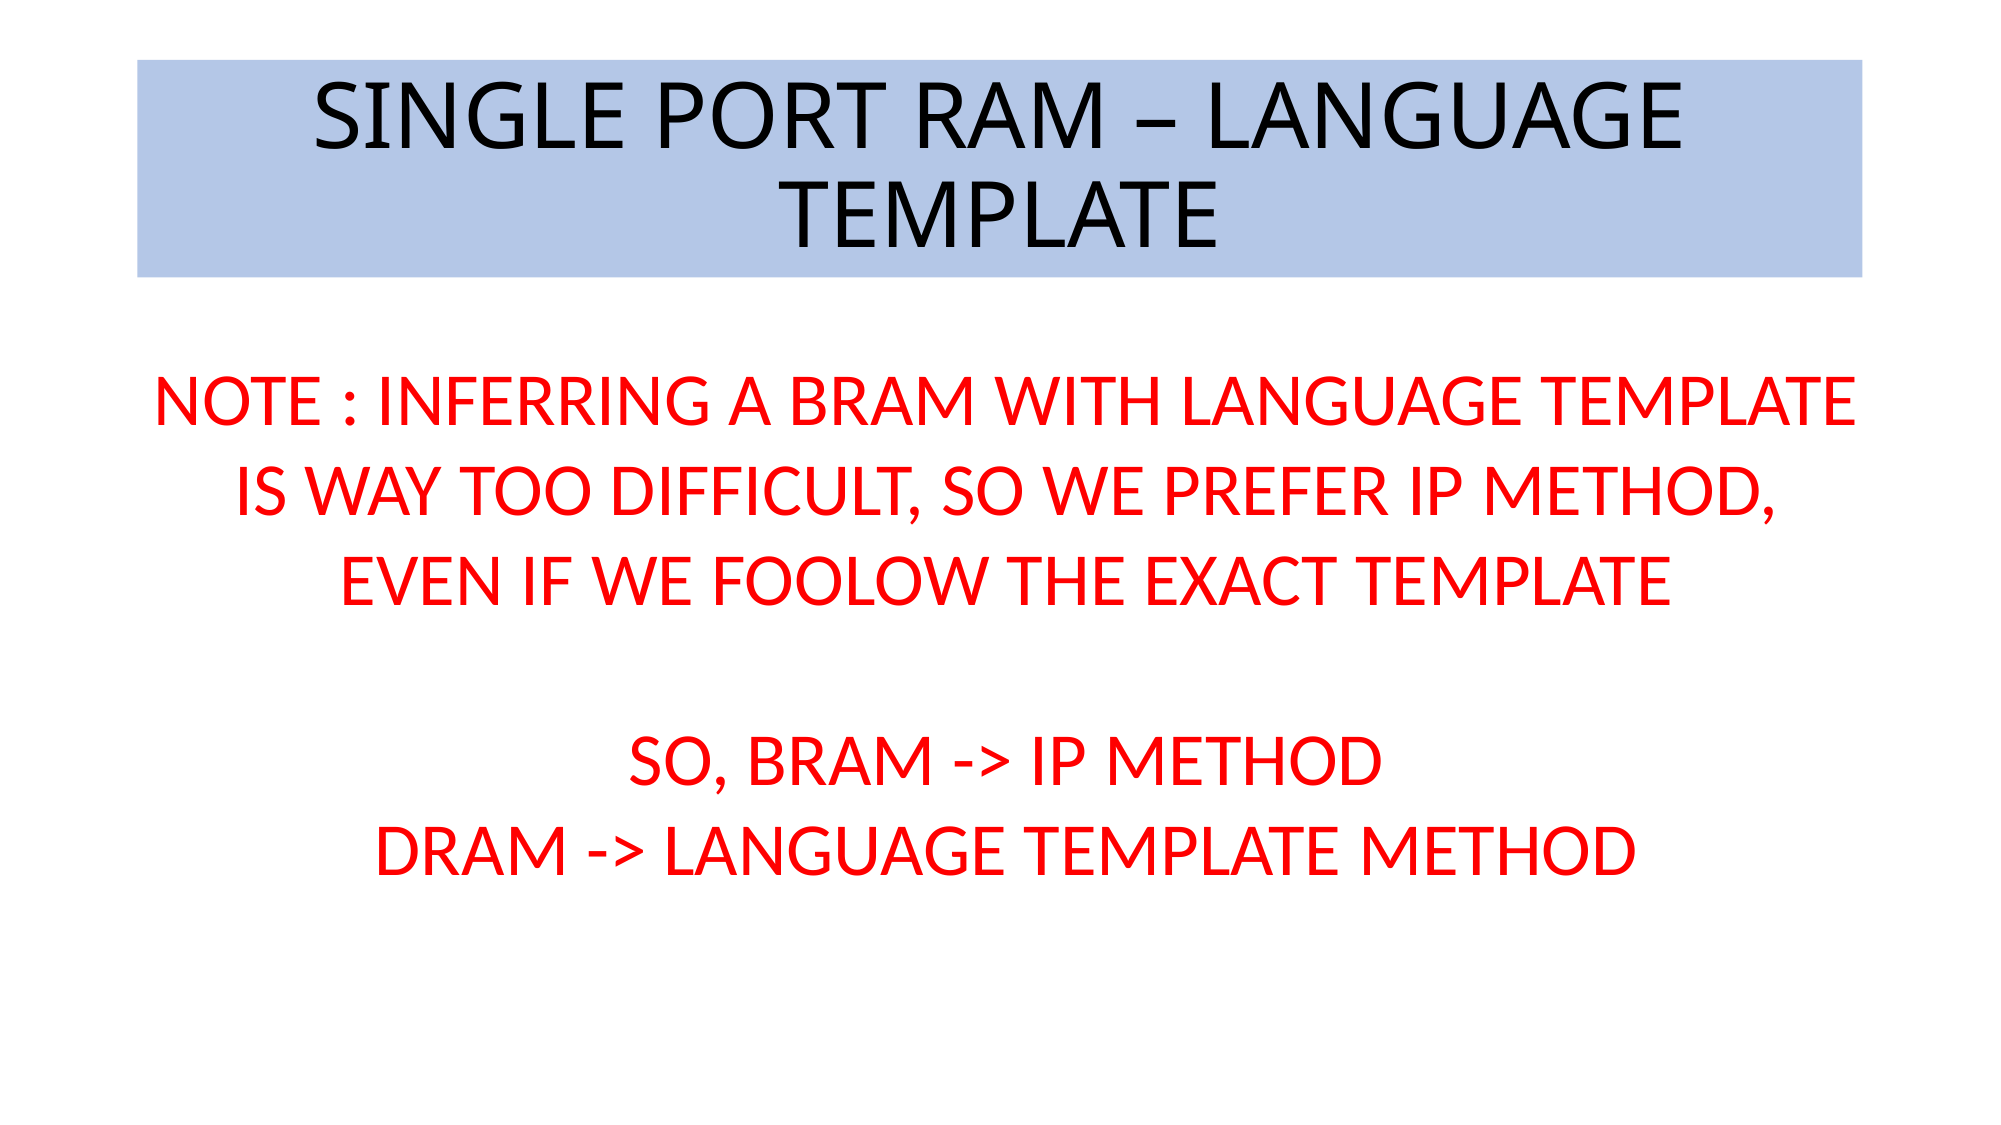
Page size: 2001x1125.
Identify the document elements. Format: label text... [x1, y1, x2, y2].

title SINGLE PORT RAM – LANGUAGE TEMPLATE [137, 59, 1863, 278]
text_box NOTE : INFERRING A BRAM WITH LANGUAGE TEMPLATE IS WAY TOO DIFFICULT, SO WE PREFER IP METHOD, EVEN IF WE FOOLOW THE EXACT TEMPLATE SO, BRAM -> IP METHOD DRAM -> LANGUAGE TEMPLATE METHOD [137, 343, 1877, 898]
